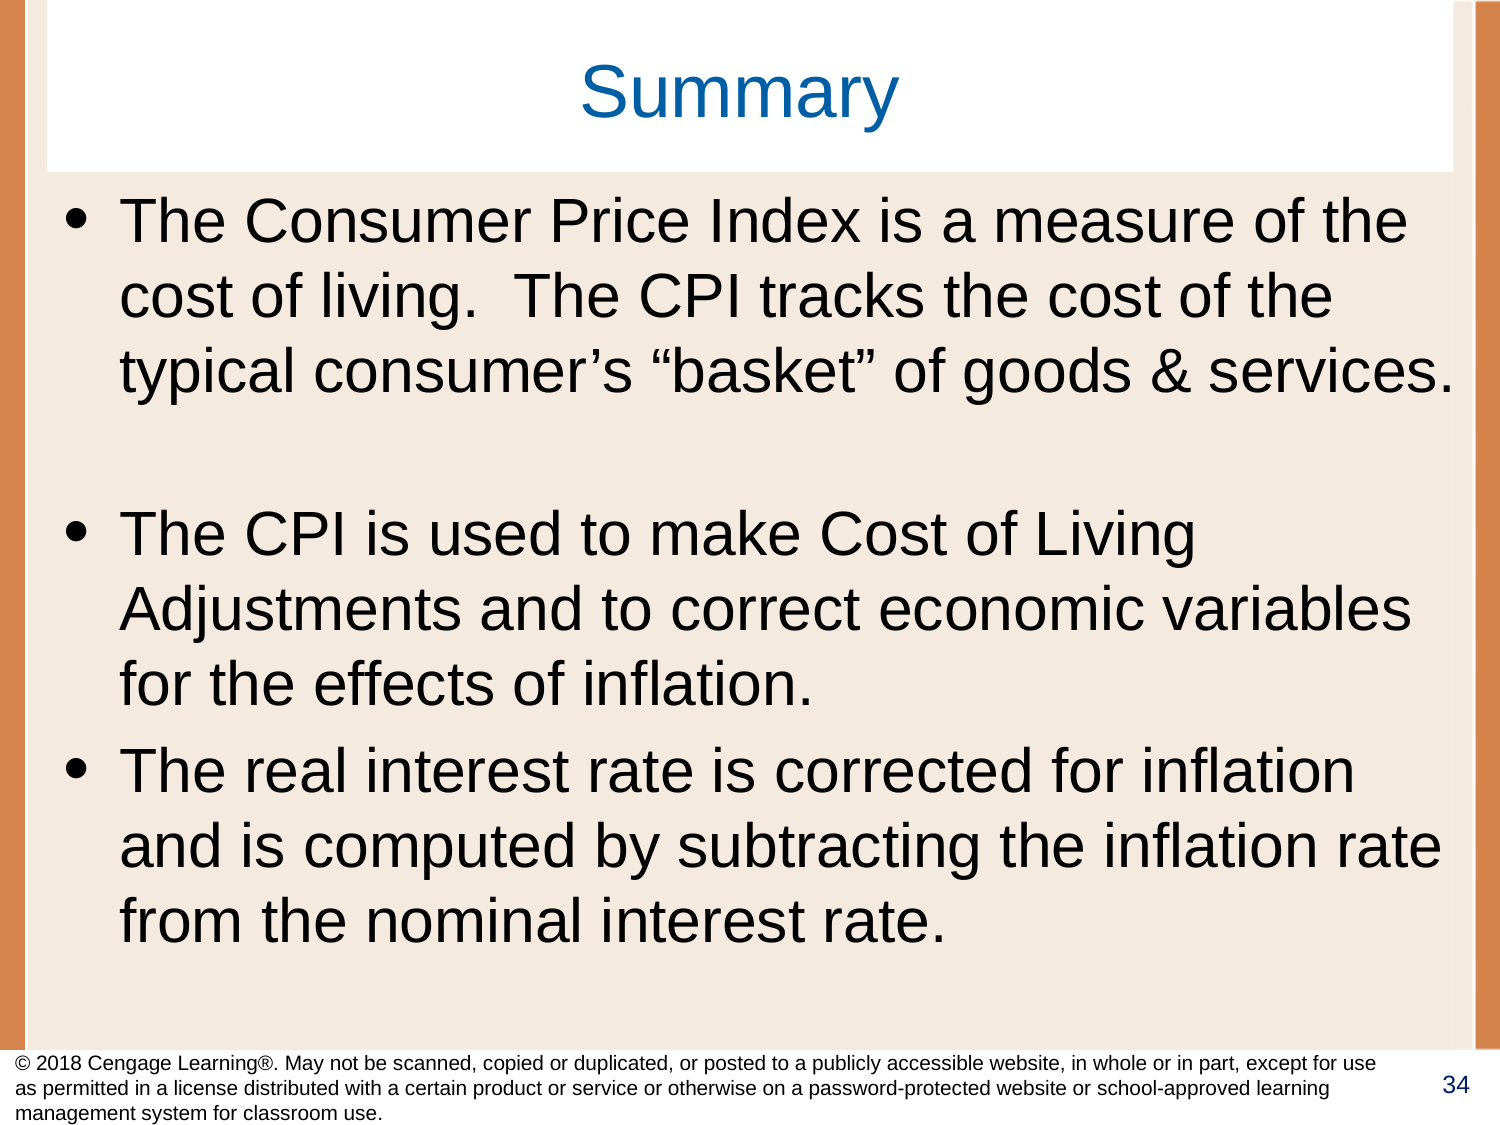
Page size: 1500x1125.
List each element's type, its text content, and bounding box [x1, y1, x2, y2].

footer © 2018 Cengage Learning®. May not be scanned, copied or duplicated, or posted to a publicly accessible website, in whole or in part, except for use as permitted in a license distributed with a certain product or service or otherwise on a password-protected website or school-approved learning management system for classroom use. [0, 1050, 1412, 1125]
picture [1454, 2, 1500, 1048]
title Summary [37, 16, 1463, 158]
picture [0, 0, 48, 1050]
list The Consumer Price Index is a measure of the cost of living. The CPI tracks the cost of the typical consumer’s “basket” of goods & services. The CPI is used to make Cost of Living Adjustments and to correct economic variables for the effects of inflation. The real interest rate is corrected for inflation and is computed by subtracting the inflation rate from the nominal interest rate. [48, 172, 1475, 1063]
slide_number 34 [1412, 1060, 1500, 1125]
